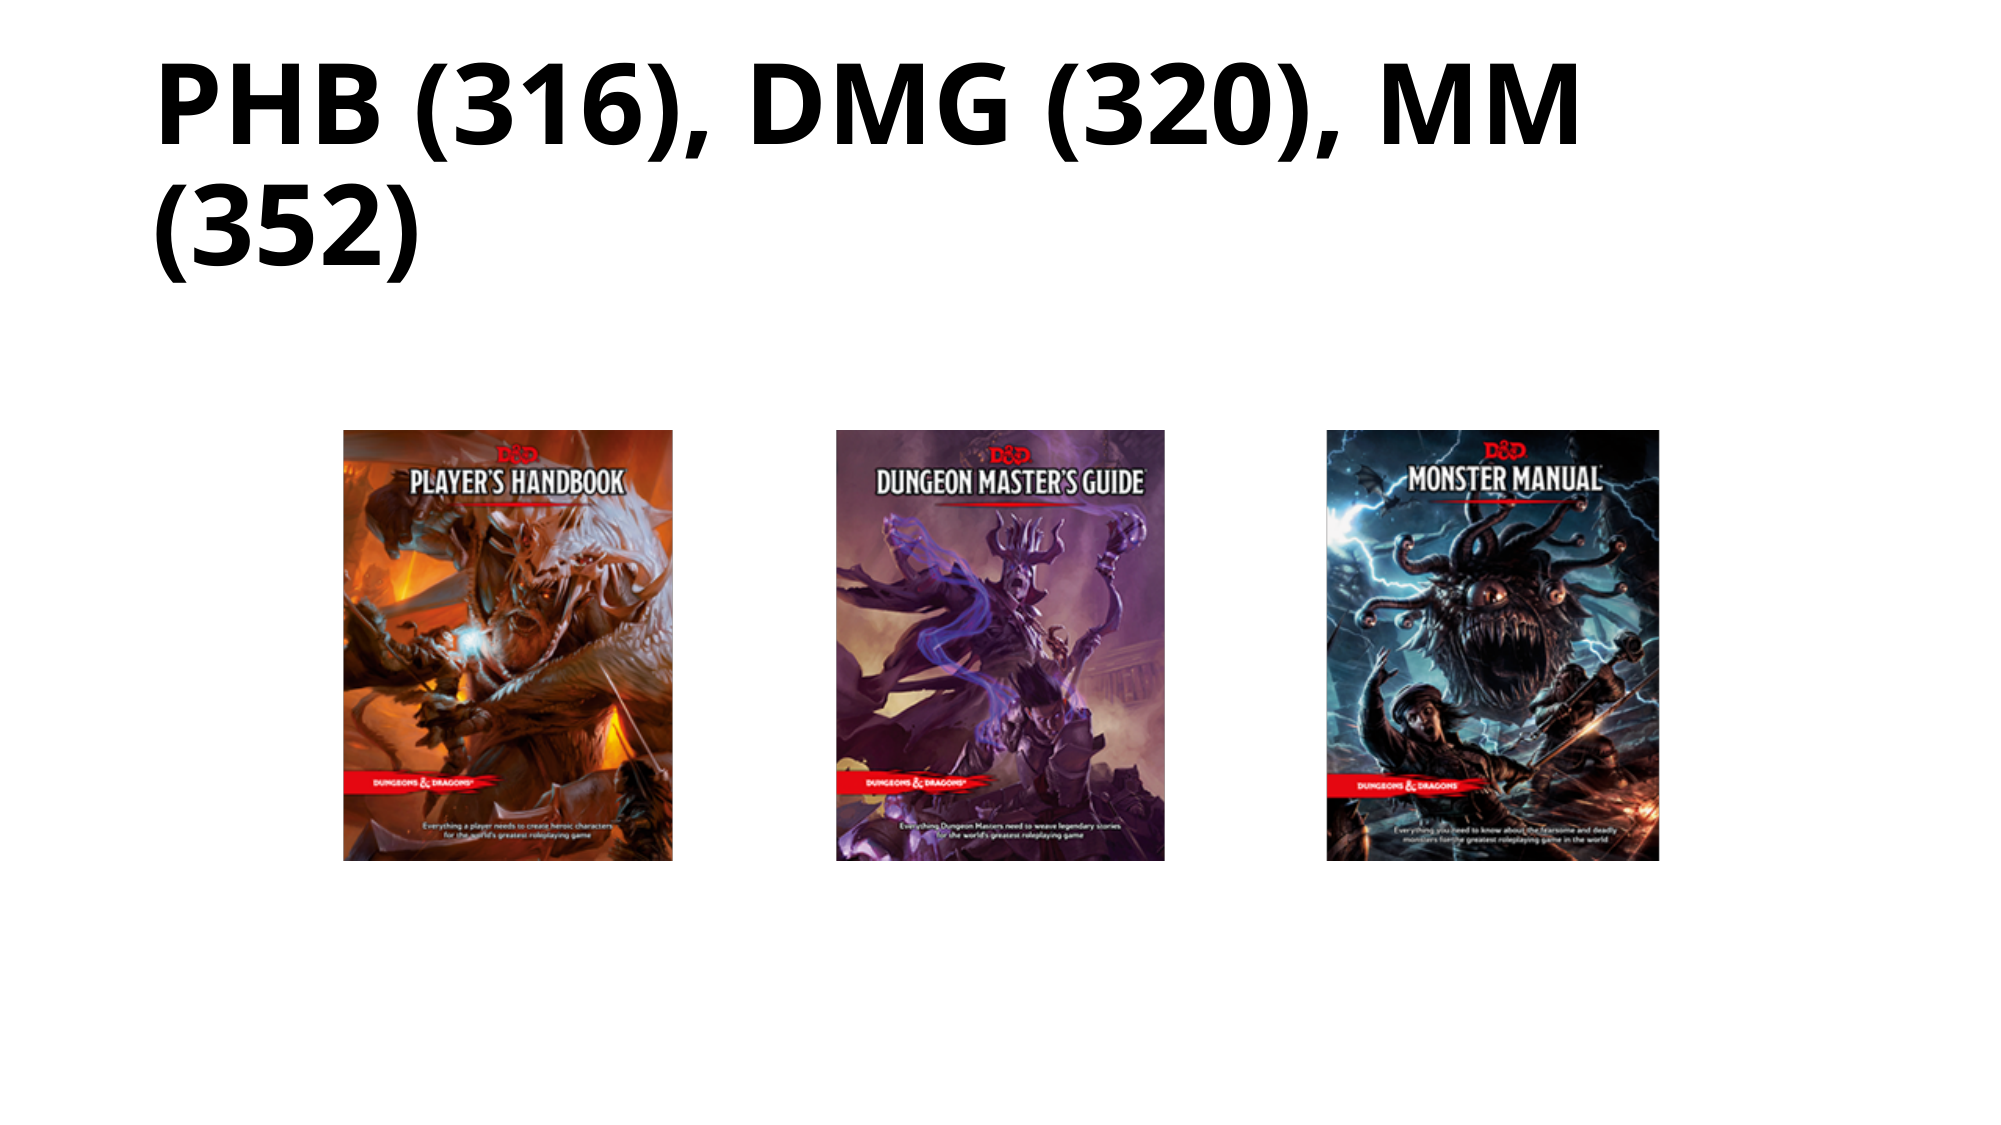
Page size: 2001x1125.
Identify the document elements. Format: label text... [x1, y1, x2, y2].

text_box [292, 430, 1708, 861]
title PHB (316), DMG (320), MM (352) [137, 59, 1863, 278]
